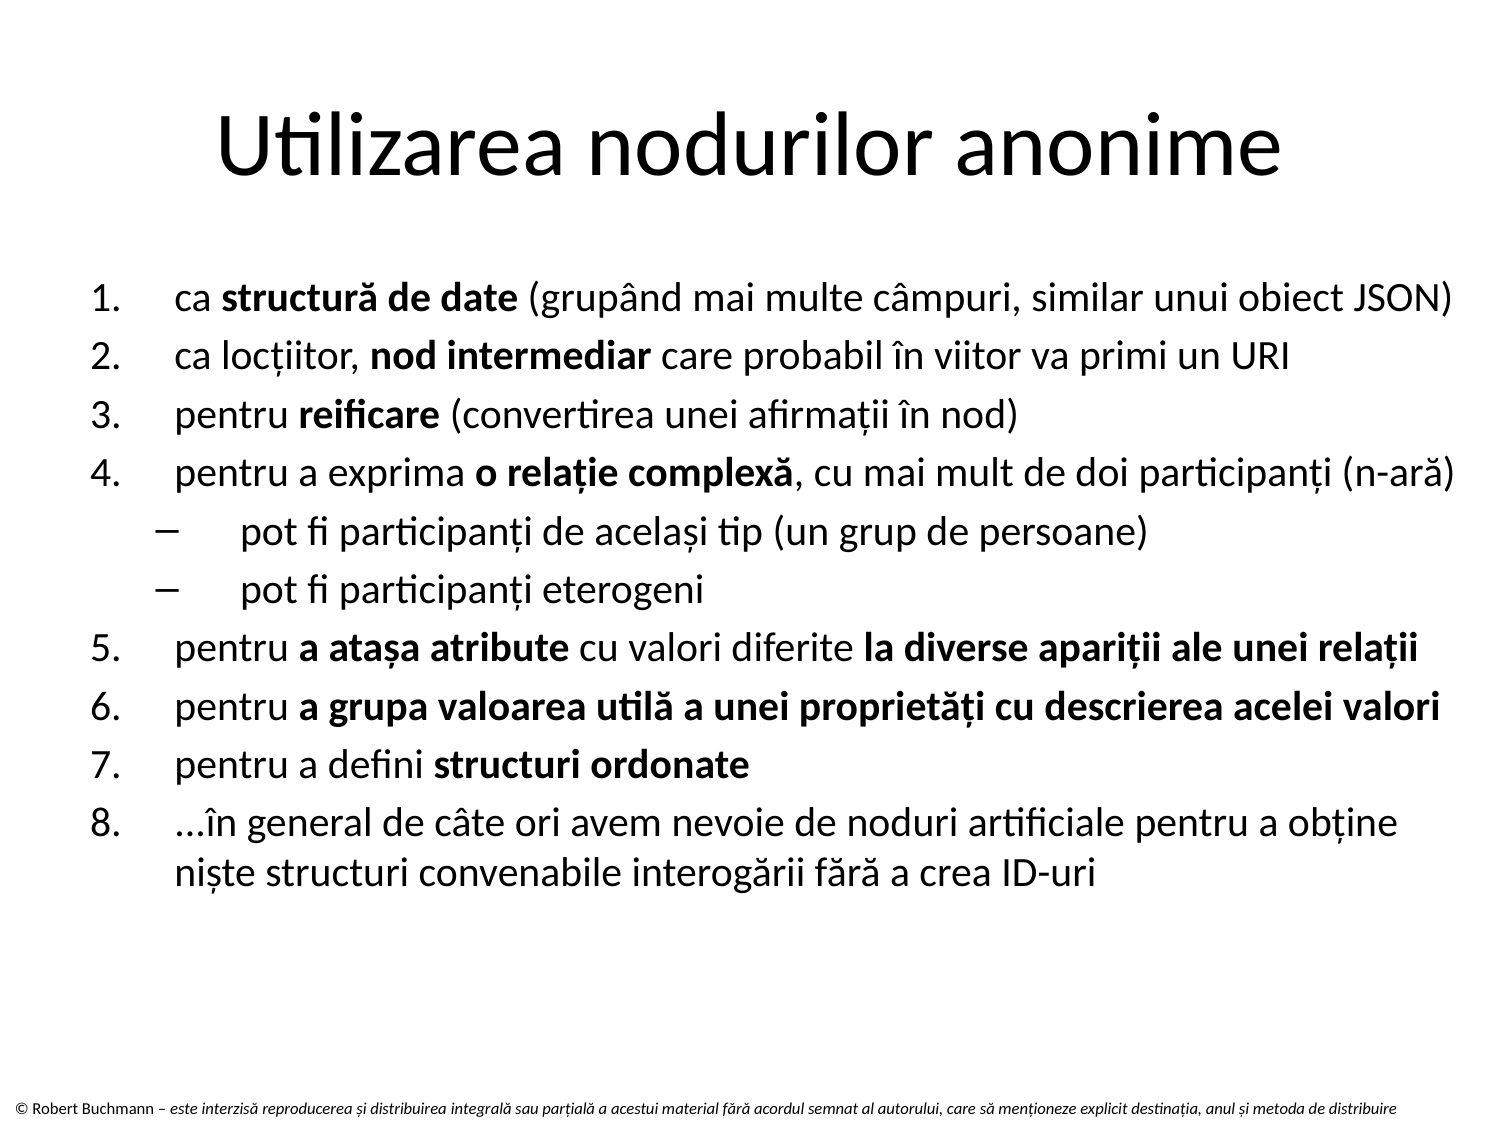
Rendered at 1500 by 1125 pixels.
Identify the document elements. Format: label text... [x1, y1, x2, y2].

list ca structură de date (grupând mai multe câmpuri, similar unui obiect JSON) ca locțiitor, nod intermediar care probabil în viitor va primi un URI pentru reificare (convertirea unei afirmații în nod) pentru a exprima o relație complexă, cu mai mult de doi participanți (n-ară) pot fi participanți de același tip (un grup de persoane) pot fi participanți eterogeni pentru a atașa atribute cu valori diferite la diverse apariții ale unei relații pentru a grupa valoarea utilă a unei proprietăți cu descrierea acelei valori pentru a defini structuri ordonate ...în general de câte ori avem nevoie de noduri artificiale pentru a obține niște structuri convenabile interogării fără a crea ID-uri [75, 262, 1500, 1005]
title Utilizarea nodurilor anonime [75, 45, 1425, 233]
